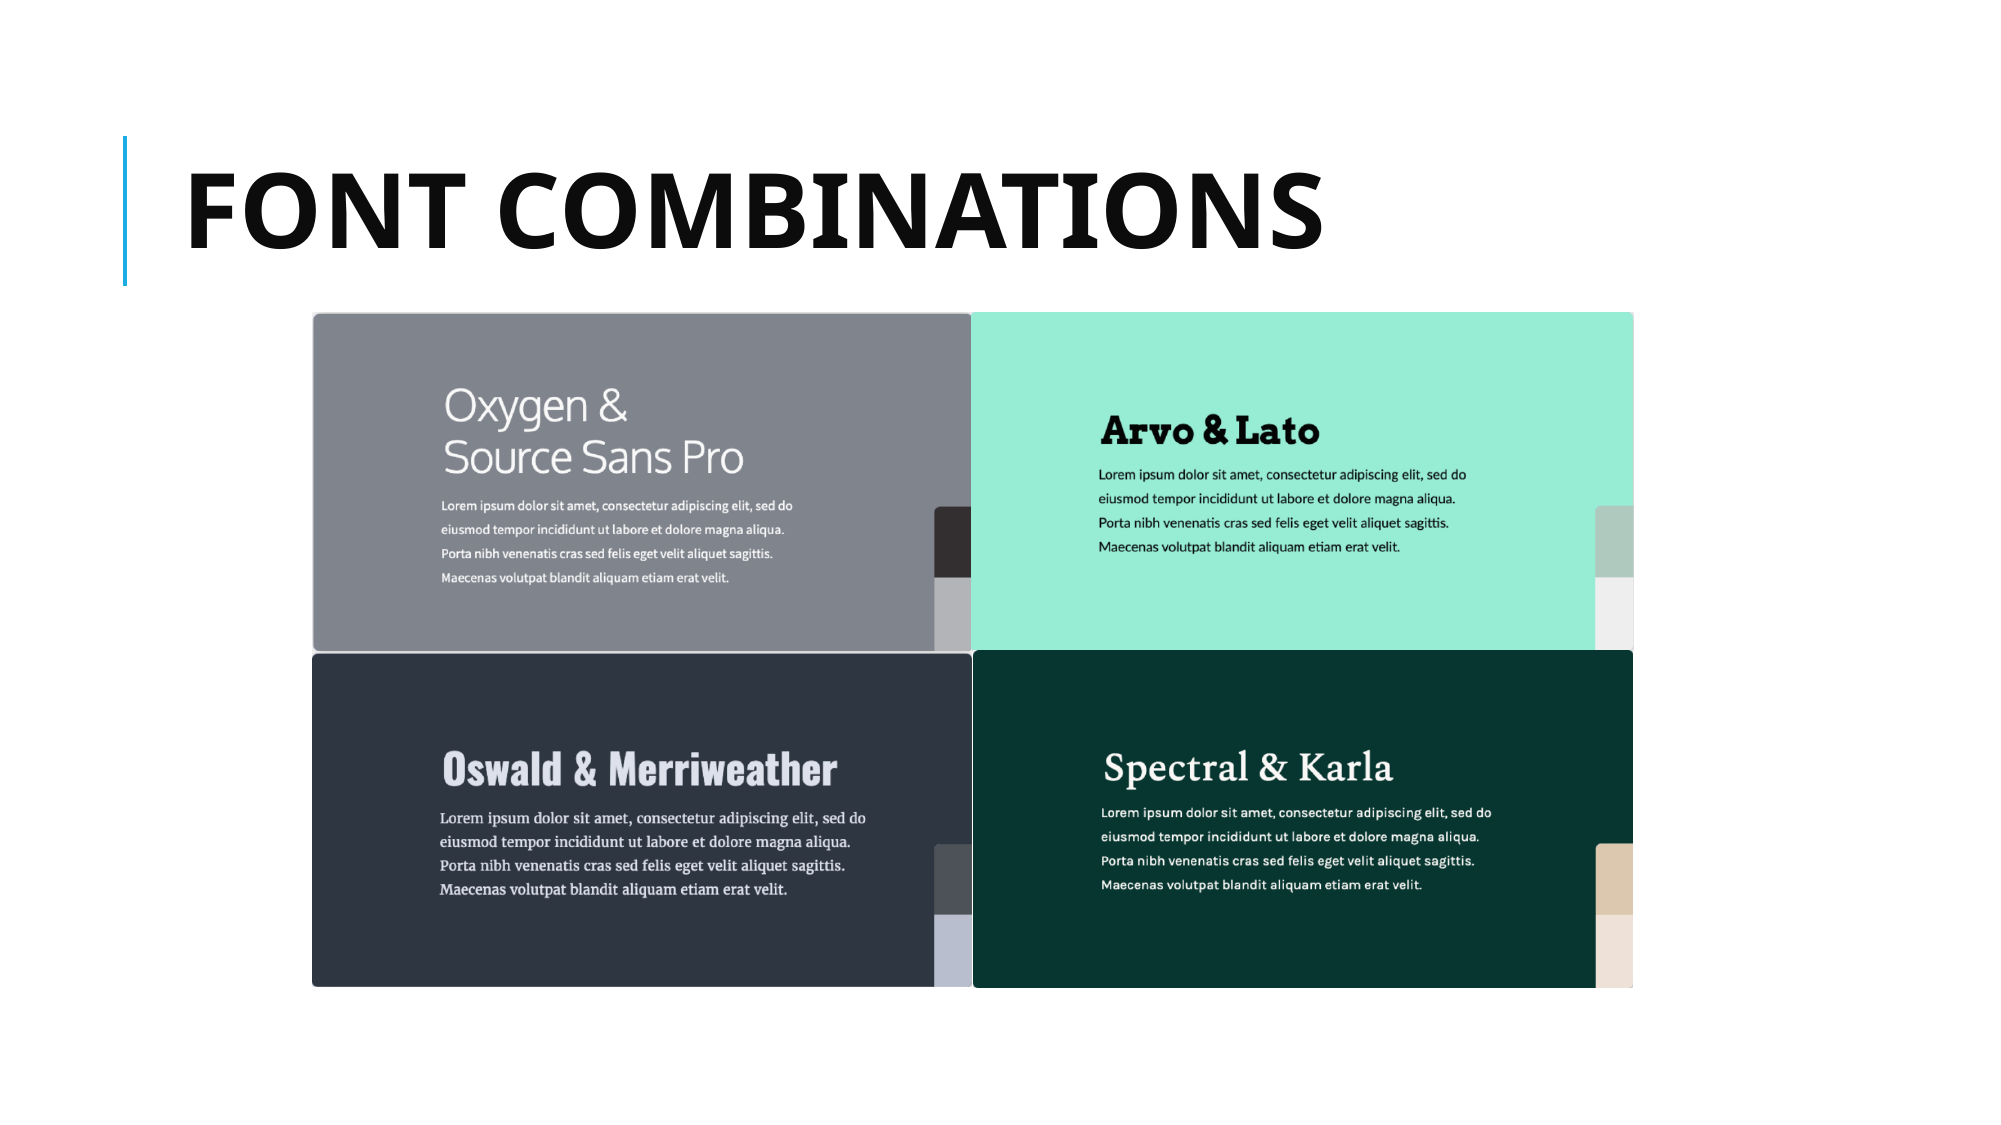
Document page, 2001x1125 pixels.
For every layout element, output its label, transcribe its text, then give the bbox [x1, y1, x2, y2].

picture [312, 312, 1635, 988]
title FONT COMBINATIONS [168, 96, 1763, 342]
